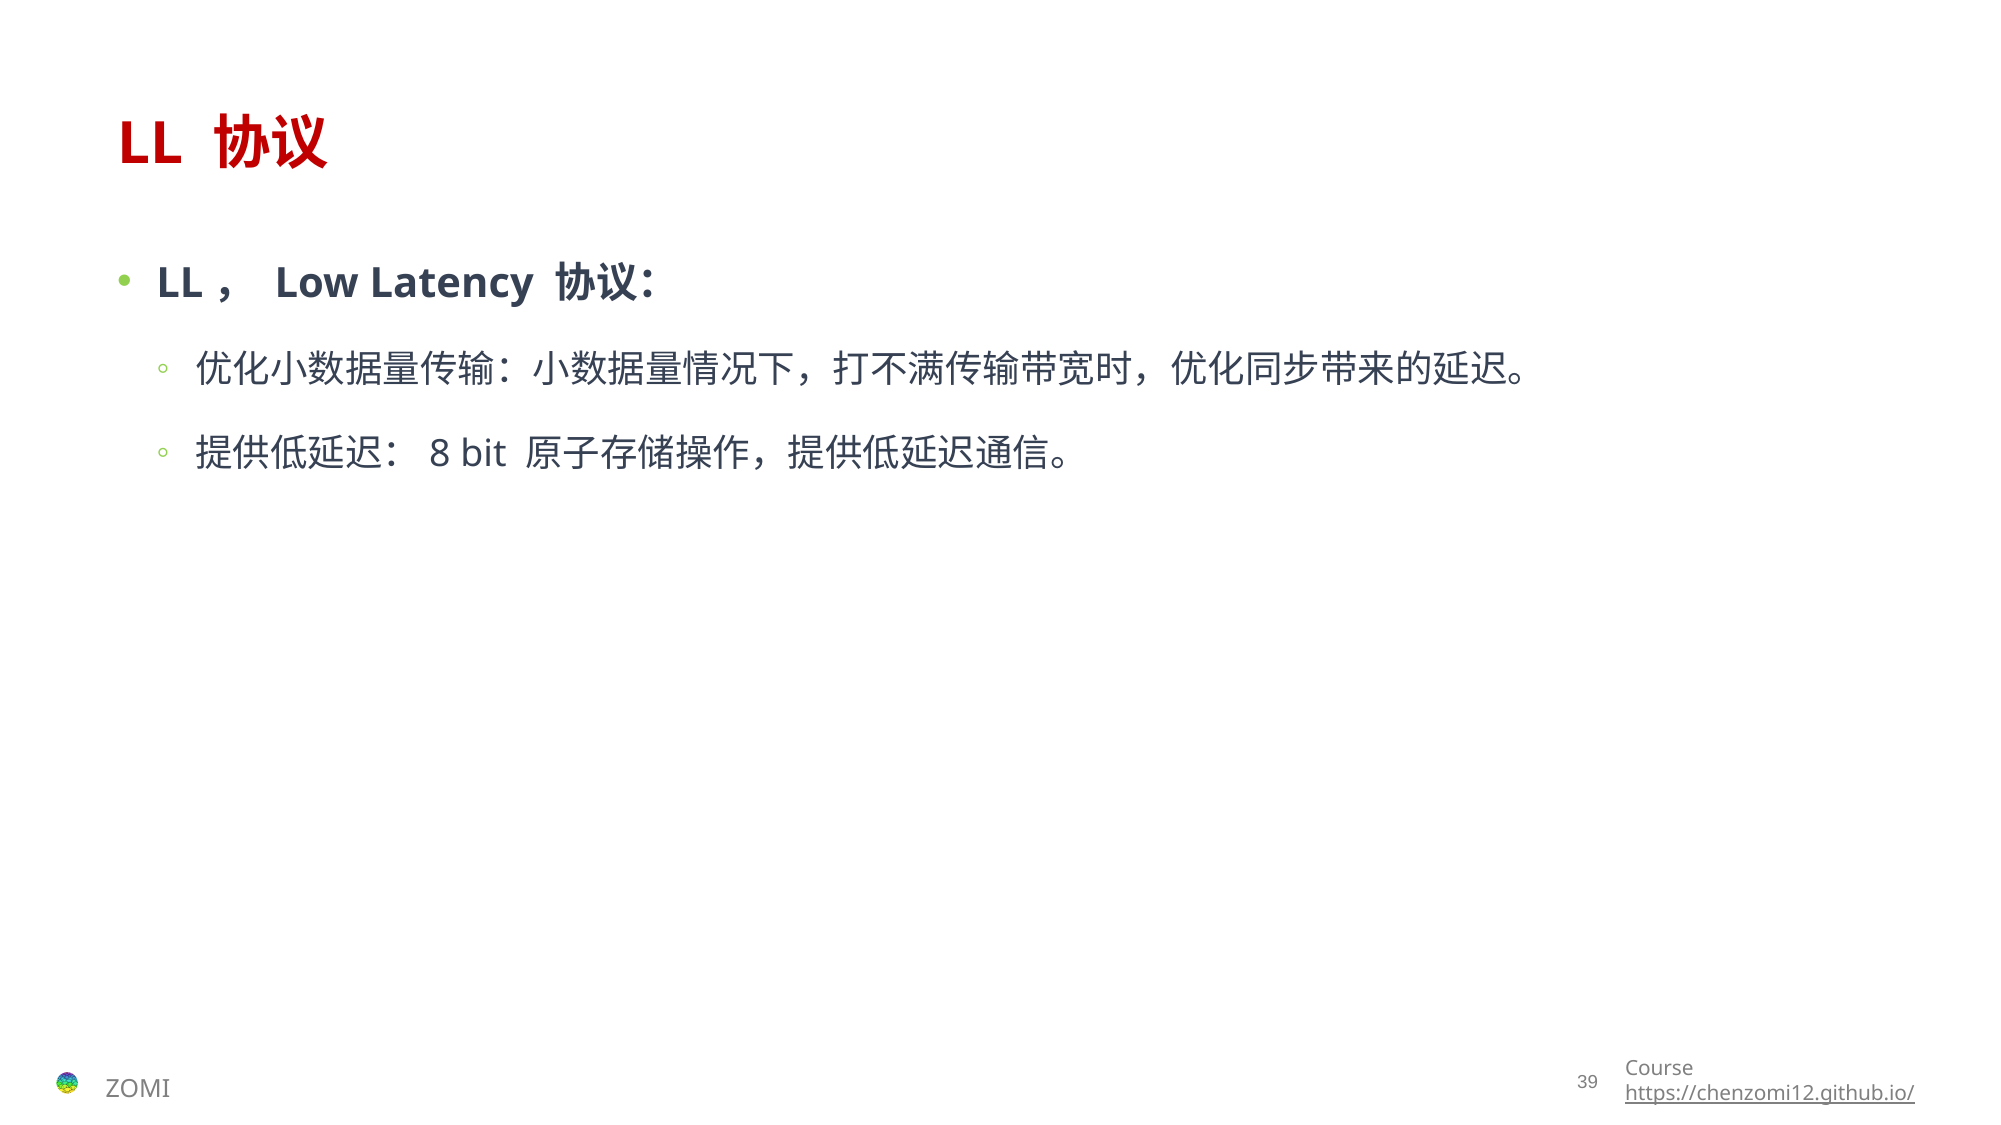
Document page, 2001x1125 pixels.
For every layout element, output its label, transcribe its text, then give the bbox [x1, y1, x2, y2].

list LL， Low Latency 协议： 优化小数据量传输：小数据量情况下，打不满传输带宽时，优化同步带来的延迟。 提供低延迟：8 bit 原子存储操作，提供低延迟通信。 [102, 223, 1901, 1043]
picture [57, 1073, 77, 1093]
title LL 协议 [102, 91, 1901, 189]
